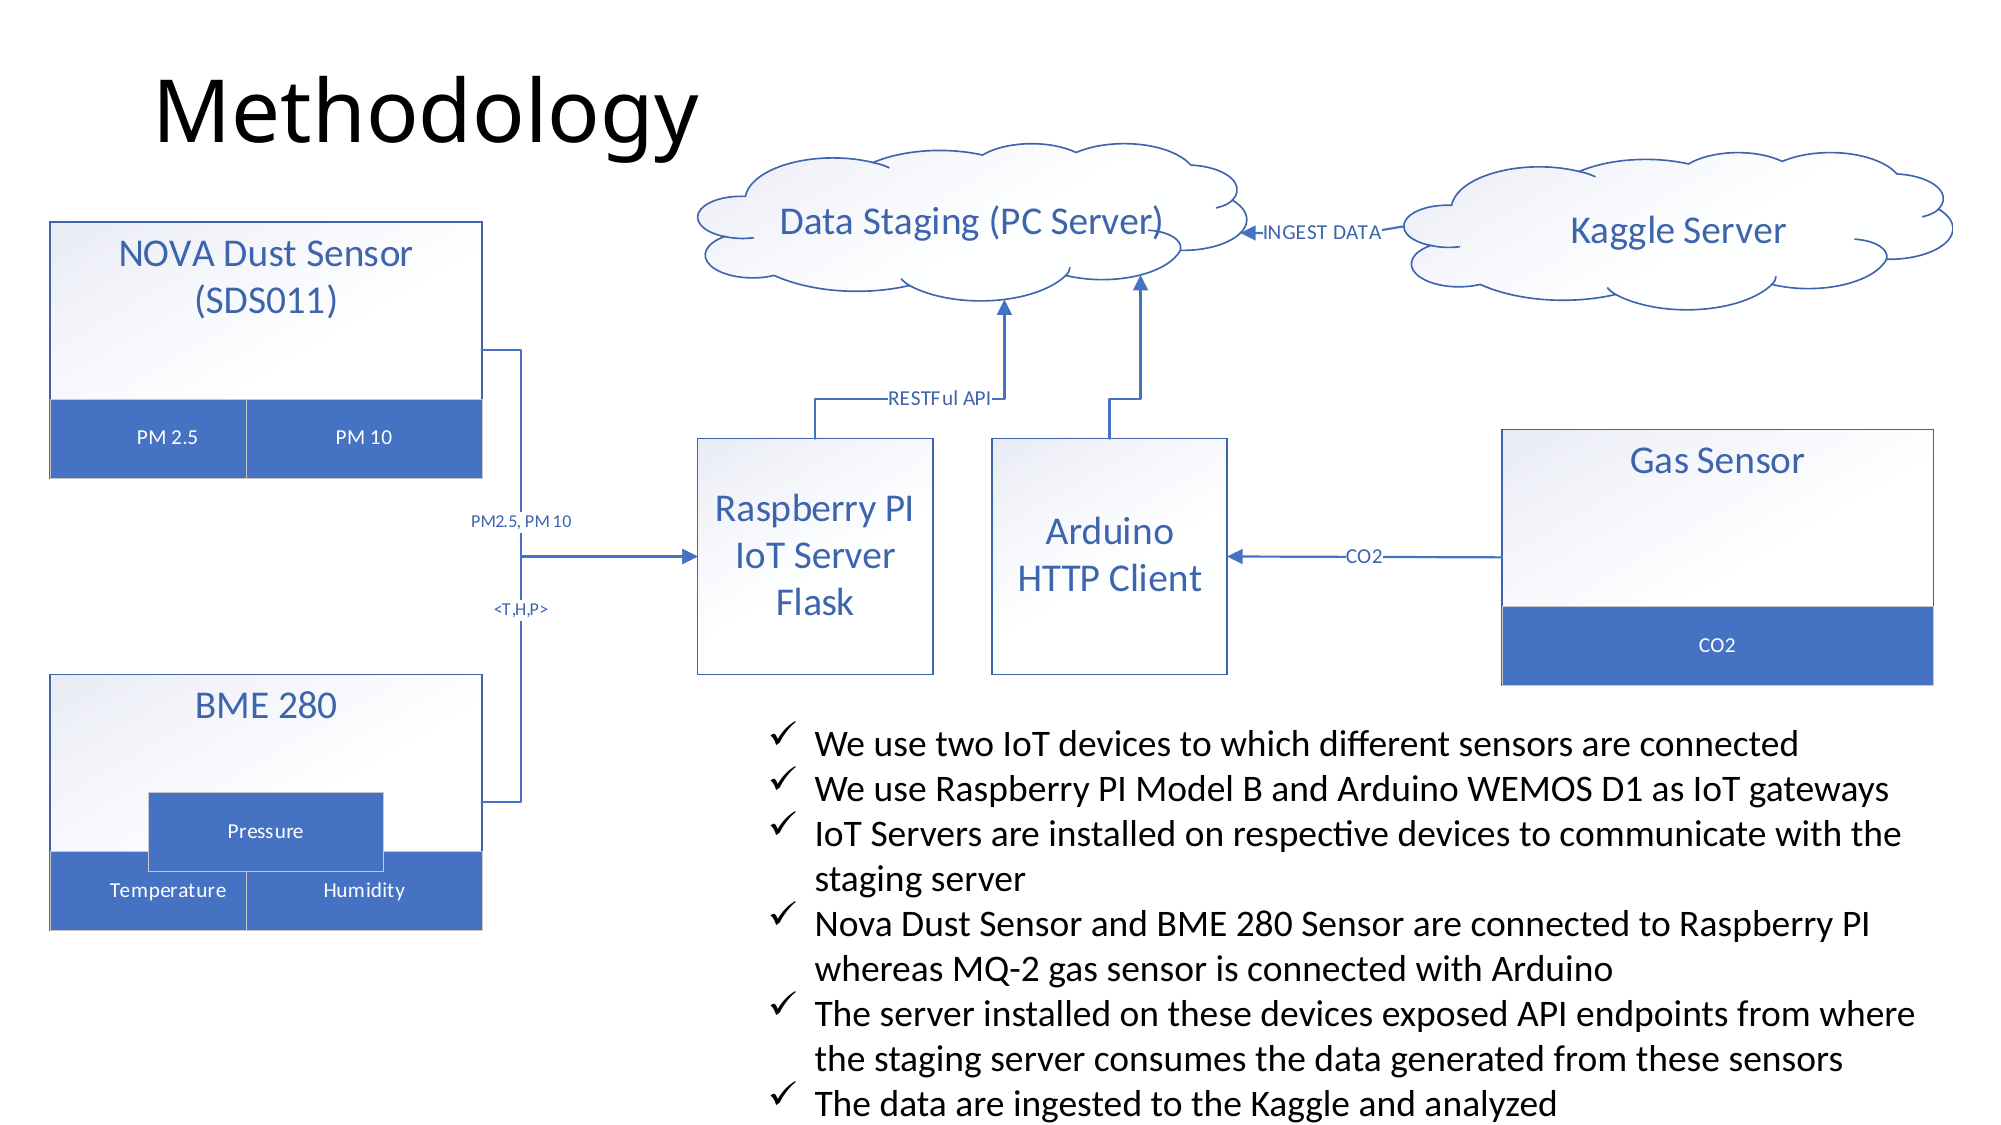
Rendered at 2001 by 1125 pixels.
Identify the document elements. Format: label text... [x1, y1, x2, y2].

text_box We use two IoT devices to which different sensors are connected We use Raspberry PI Model B and Arduino WEMOS D1 as IoT gateways IoT Servers are installed on respective devices to communicate with the staging server Nova Dust Sensor and BME 280 Sensor are connected to Raspberry PI whereas MQ-2 gas sensor is connected with Arduino The server installed on these devices exposed API endpoints from where the staging server consumes the data generated from these sensors The data are ingested to the Kaggle and analyzed [752, 930, 1941, 1125]
title Methodology [137, 59, 1863, 140]
picture [46, 140, 1953, 930]
